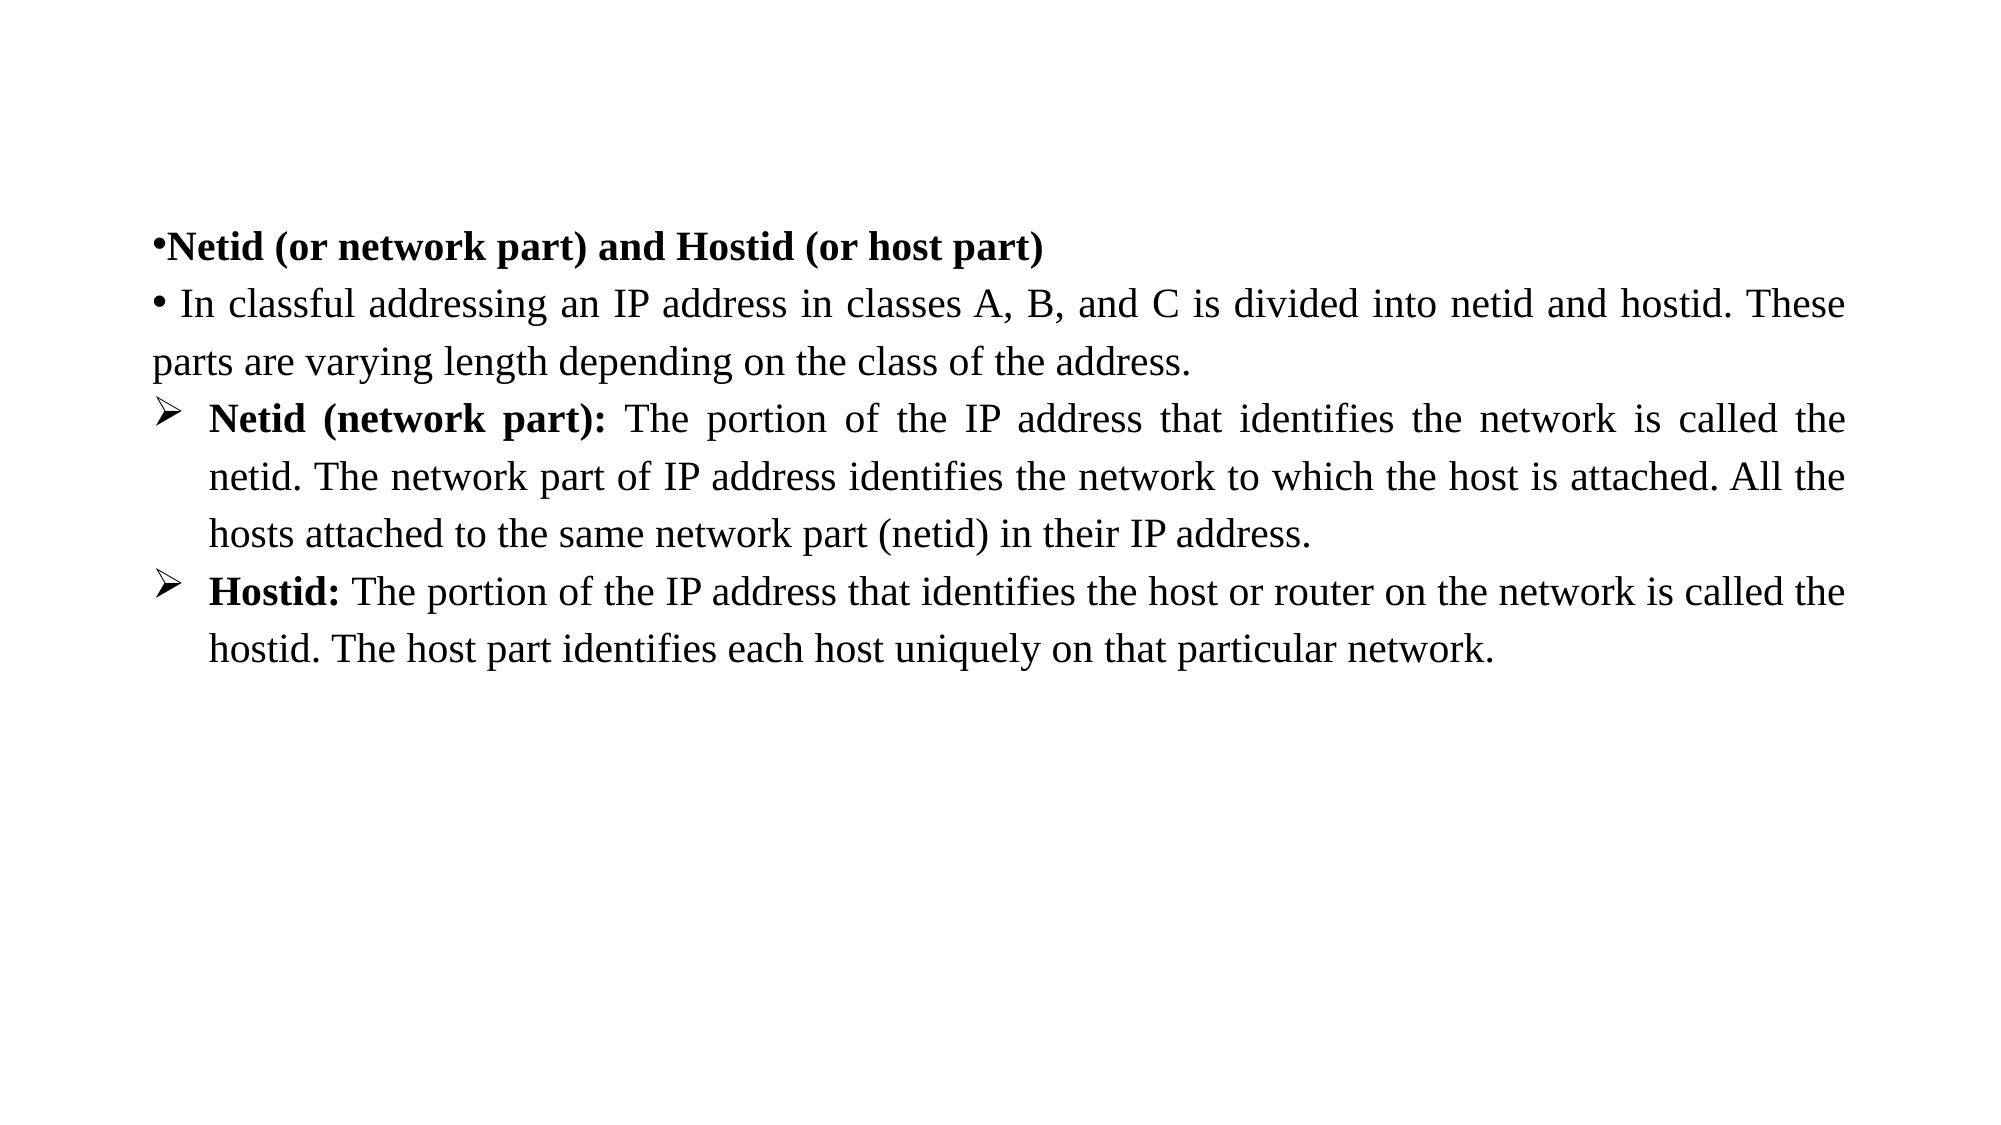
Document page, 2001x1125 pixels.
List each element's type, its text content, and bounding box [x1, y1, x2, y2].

list Netid (or network part) and Hostid (or host part) In classful addressing an IP address in classes A, B, and C is divided into netid and hostid. These parts are varying length depending on the class of the address. Netid (network part): The portion of the IP address that identifies the network is called the netid. The network part of IP address identifies the network to which the host is attached. All the hosts attached to the same network part (netid) in their IP address. Hostid: The portion of the IP address that identifies the host or router on the network is called the hostid. The host part identifies each host uniquely on that particular network. [137, 203, 1863, 1014]
